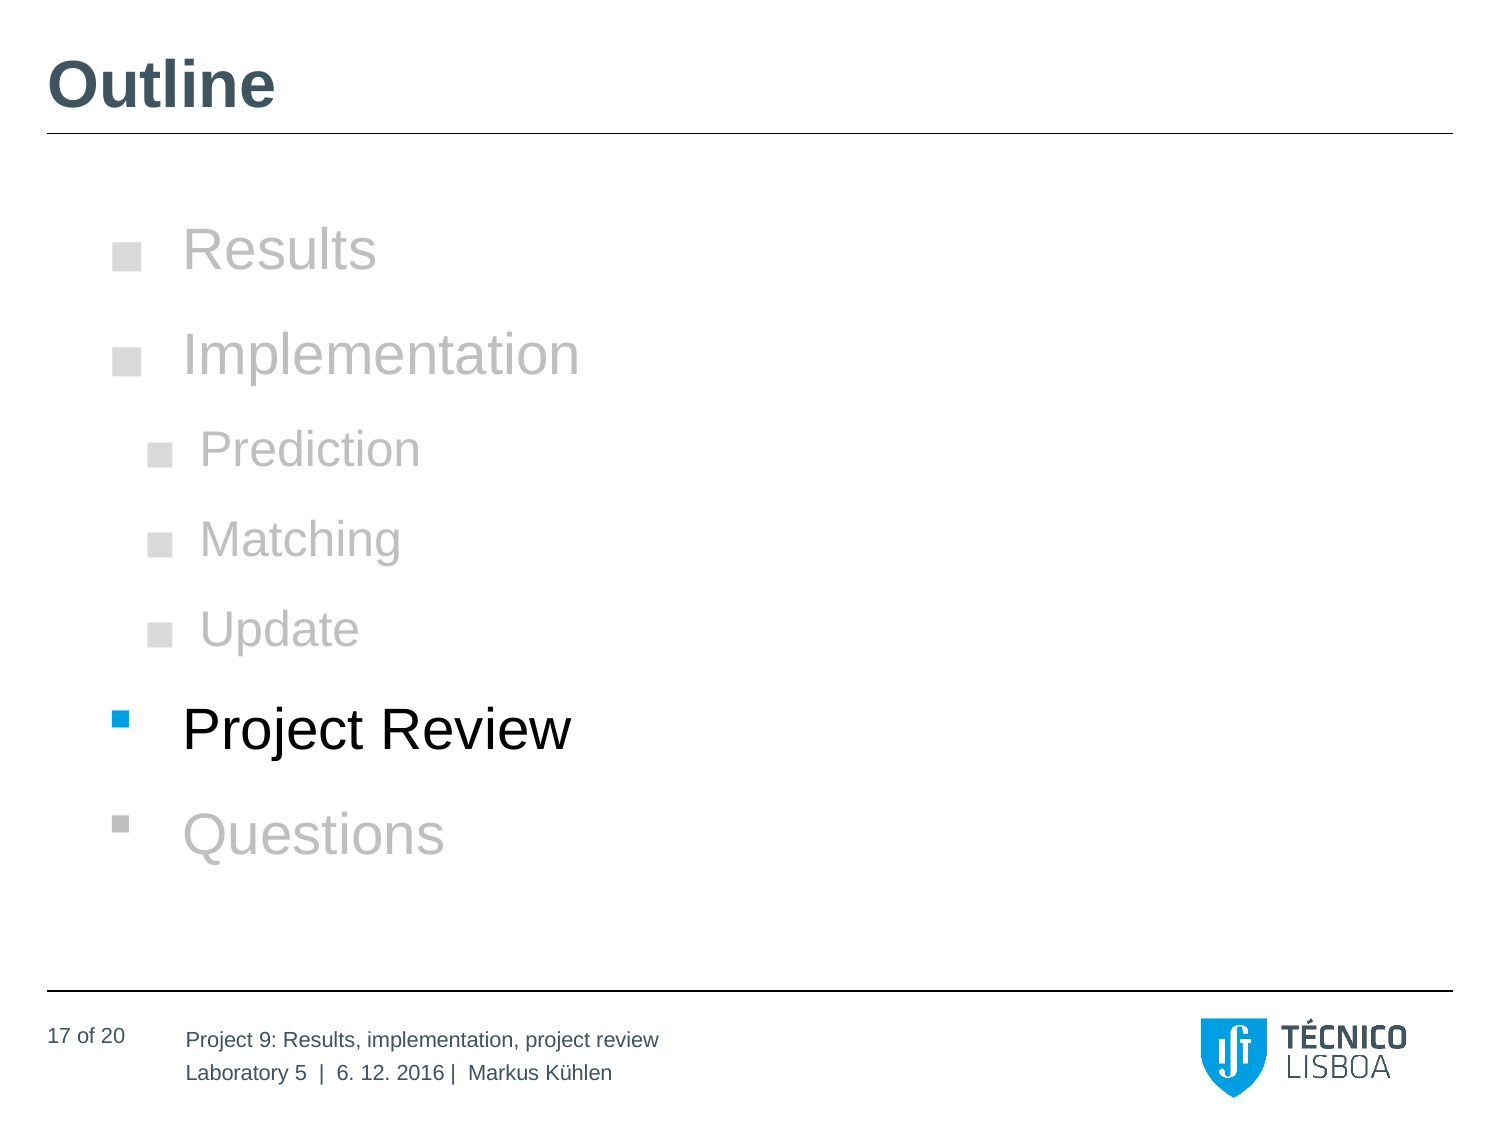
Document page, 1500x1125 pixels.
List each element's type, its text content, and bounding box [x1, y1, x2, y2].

footer 17 of 20 [47, 1021, 168, 1087]
list Results Implementation Prediction Matching Update Project Review Questions [107, 176, 1388, 969]
title Outline [47, 33, 1453, 123]
picture [1188, 1003, 1419, 1105]
